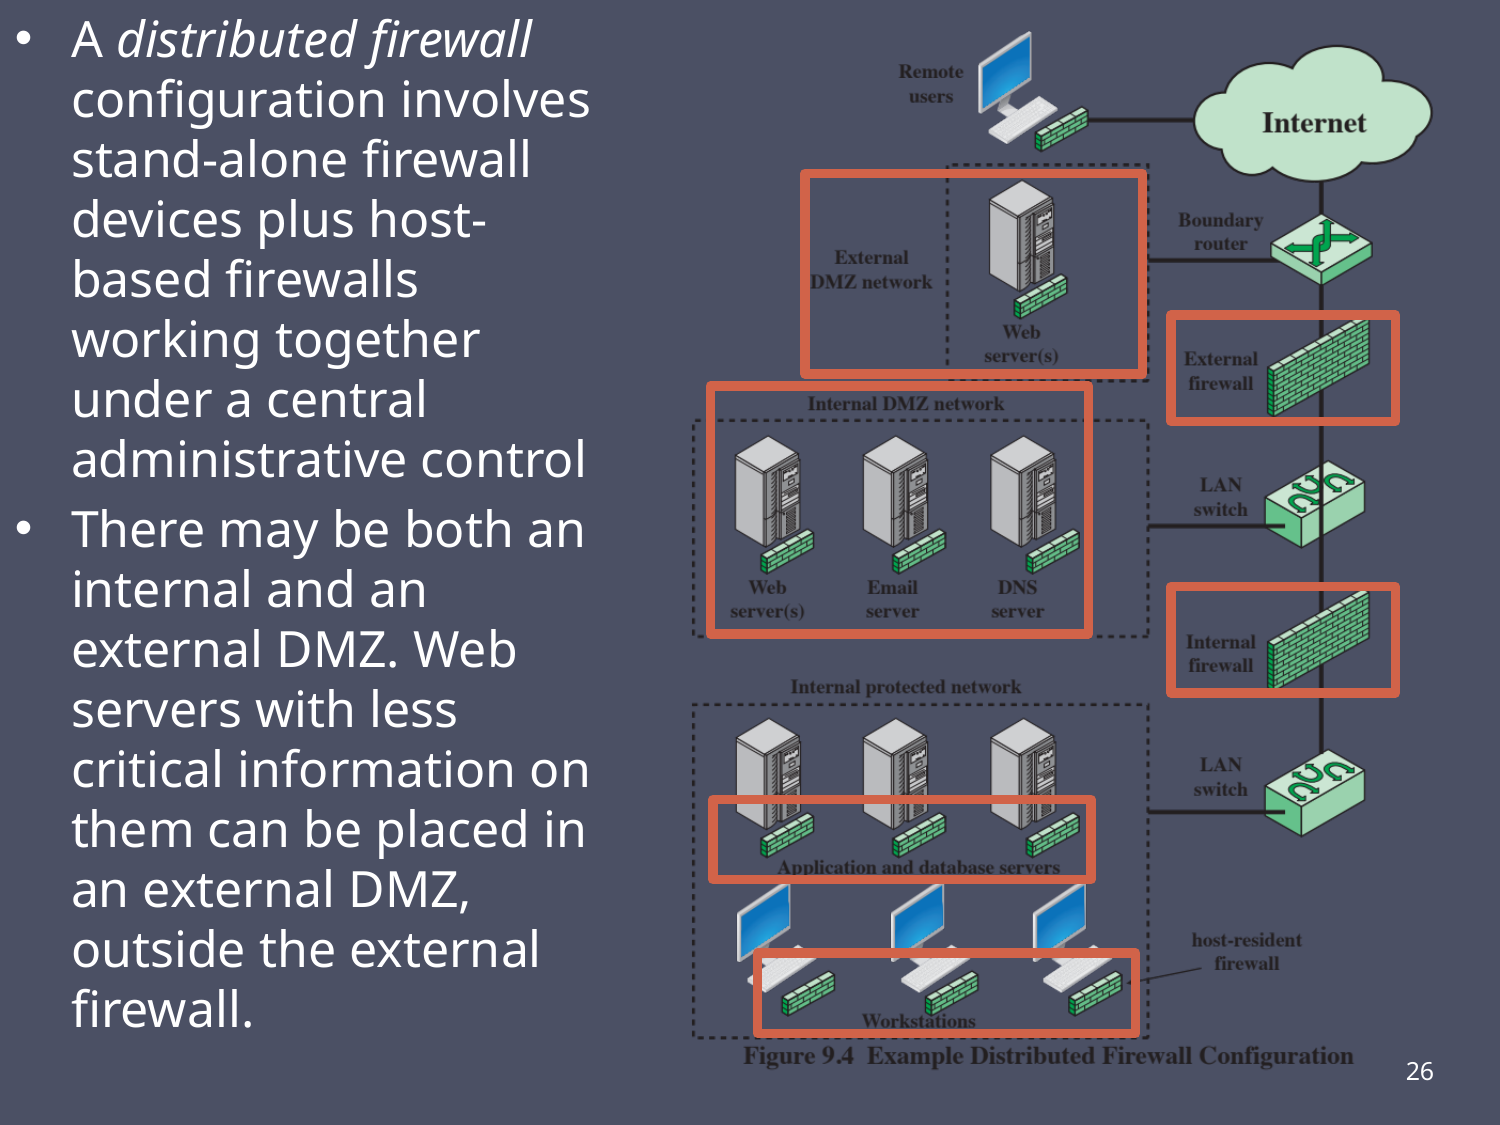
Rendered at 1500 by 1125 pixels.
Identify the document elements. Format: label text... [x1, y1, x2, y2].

text_box A distributed firewall configuration involves stand-alone firewall devices plus host-based firewalls working together under a central administrative control There may be both an internal and an external DMZ. Web servers with less critical information on them can be placed in an external DMZ, outside the external firewall. [0, 0, 627, 1125]
picture [629, 0, 1499, 1125]
